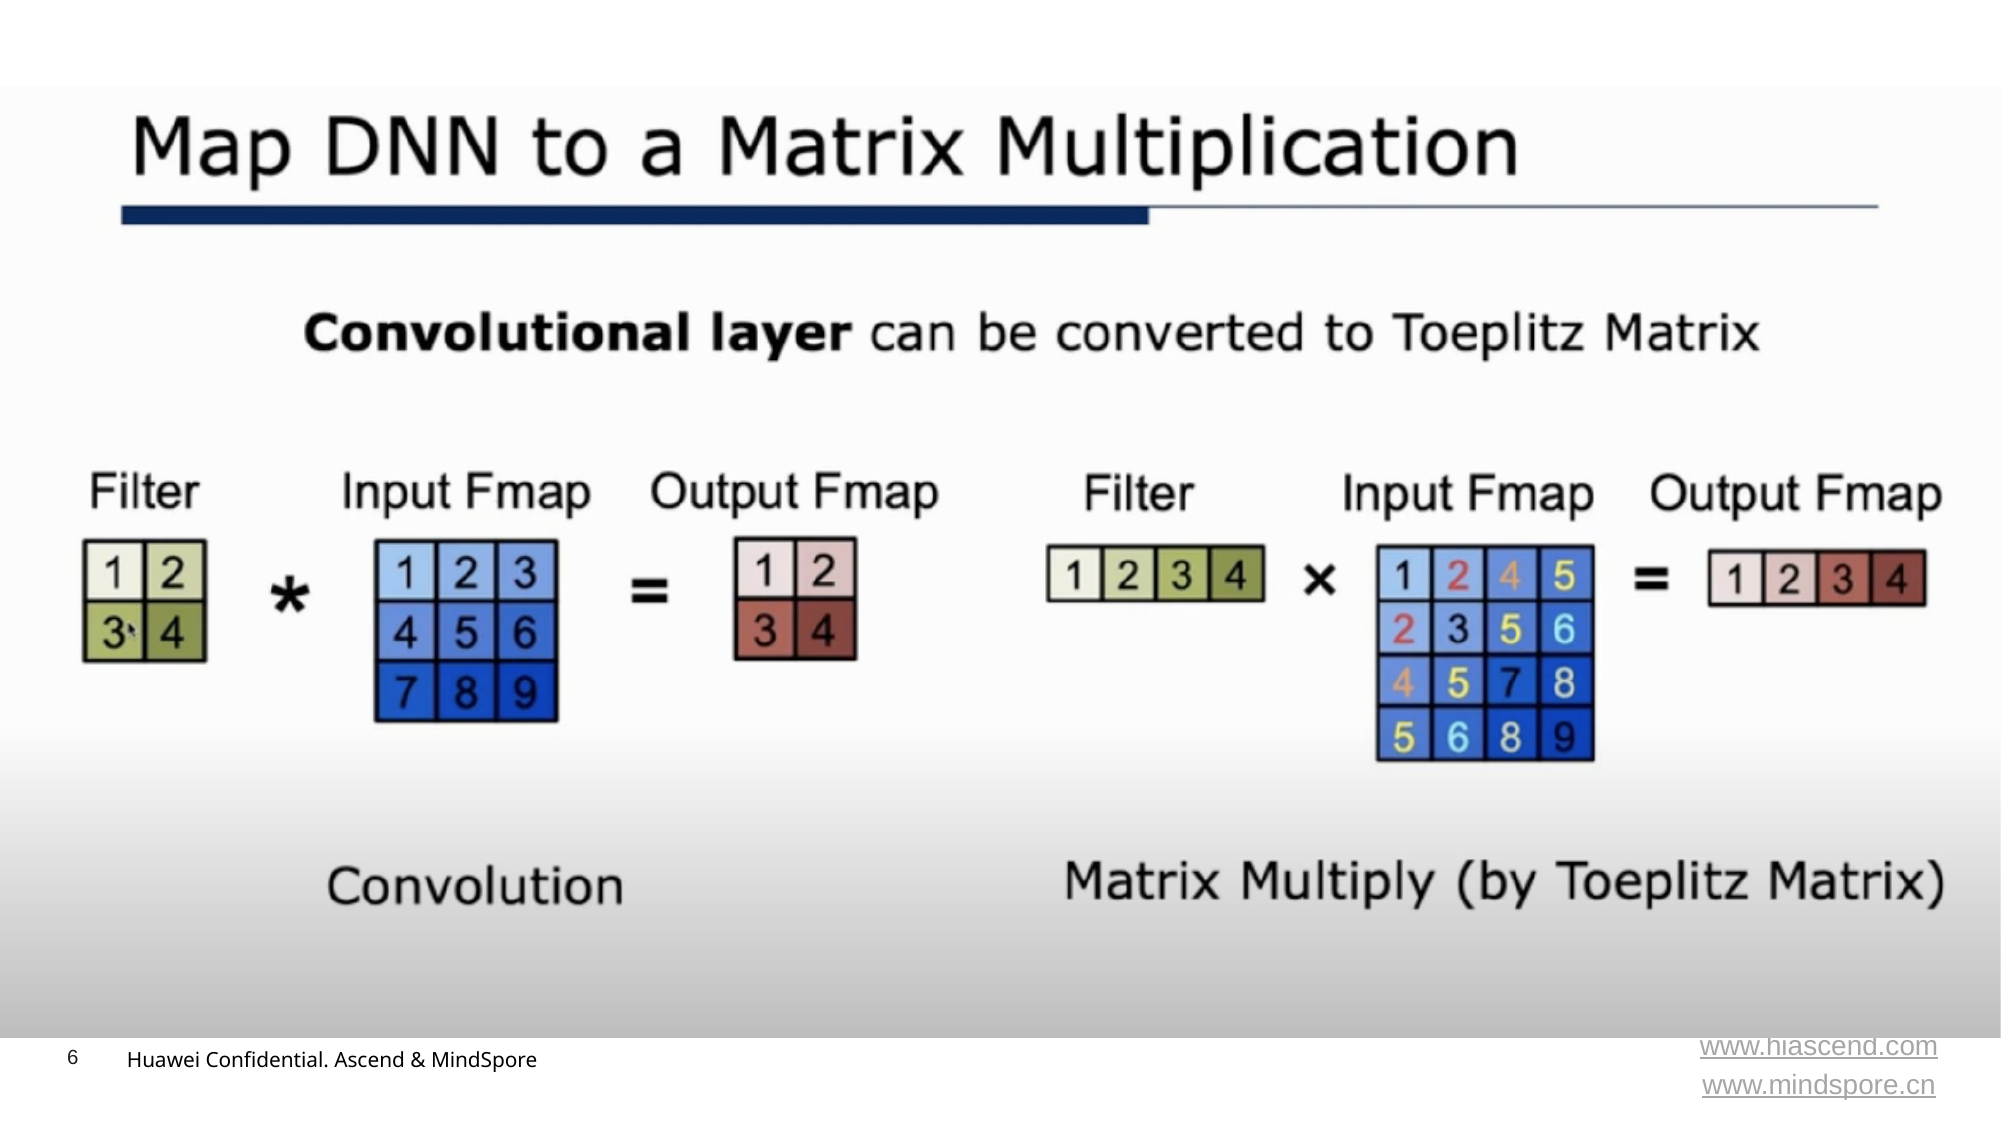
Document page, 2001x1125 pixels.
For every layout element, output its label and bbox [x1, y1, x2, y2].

picture [0, 86, 2001, 1039]
